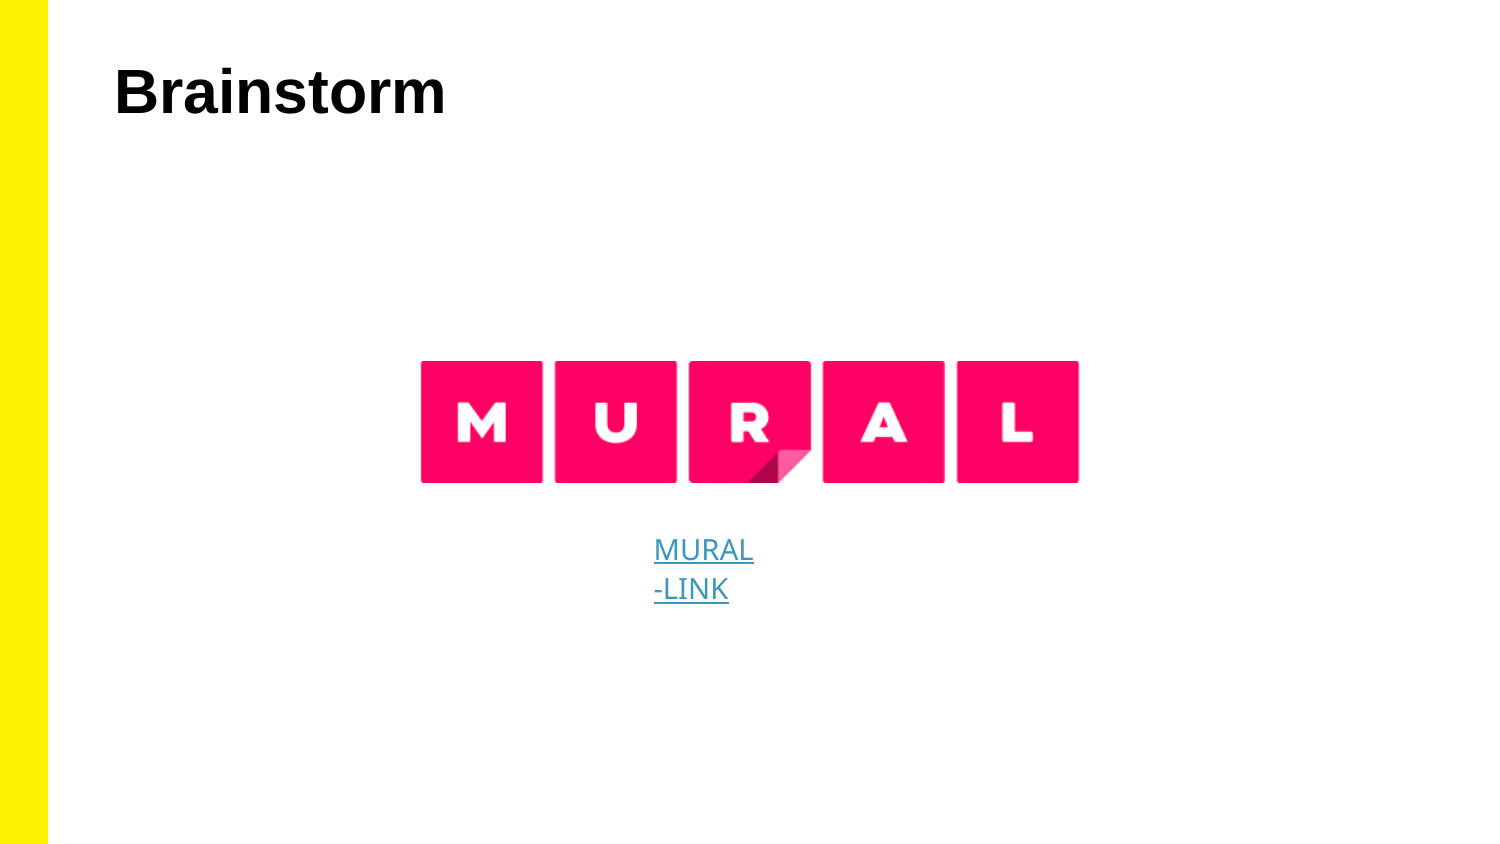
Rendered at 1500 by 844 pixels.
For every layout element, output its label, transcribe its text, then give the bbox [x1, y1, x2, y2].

picture [419, 361, 1081, 483]
text_box MURAL-LINK [638, 515, 834, 626]
text_box Brainstorm [103, 44, 1397, 167]
